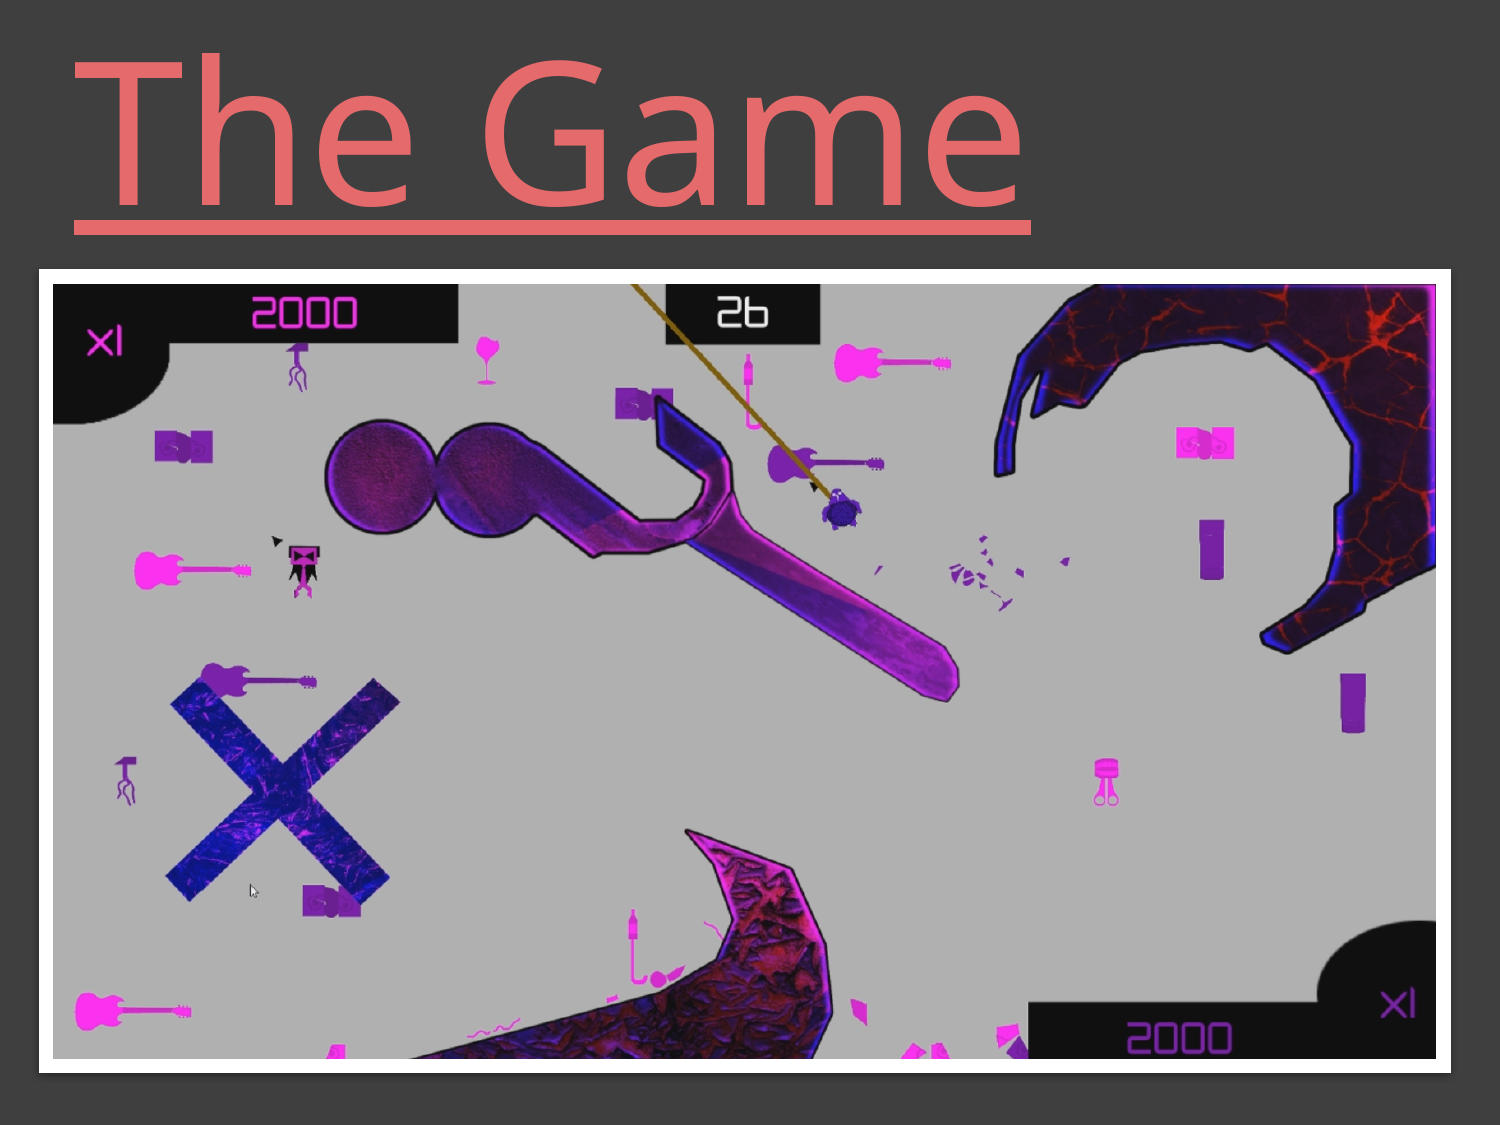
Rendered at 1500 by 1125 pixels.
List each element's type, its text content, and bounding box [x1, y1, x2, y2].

text_box The Game [59, 0, 1500, 291]
picture [52, 283, 1436, 1059]
